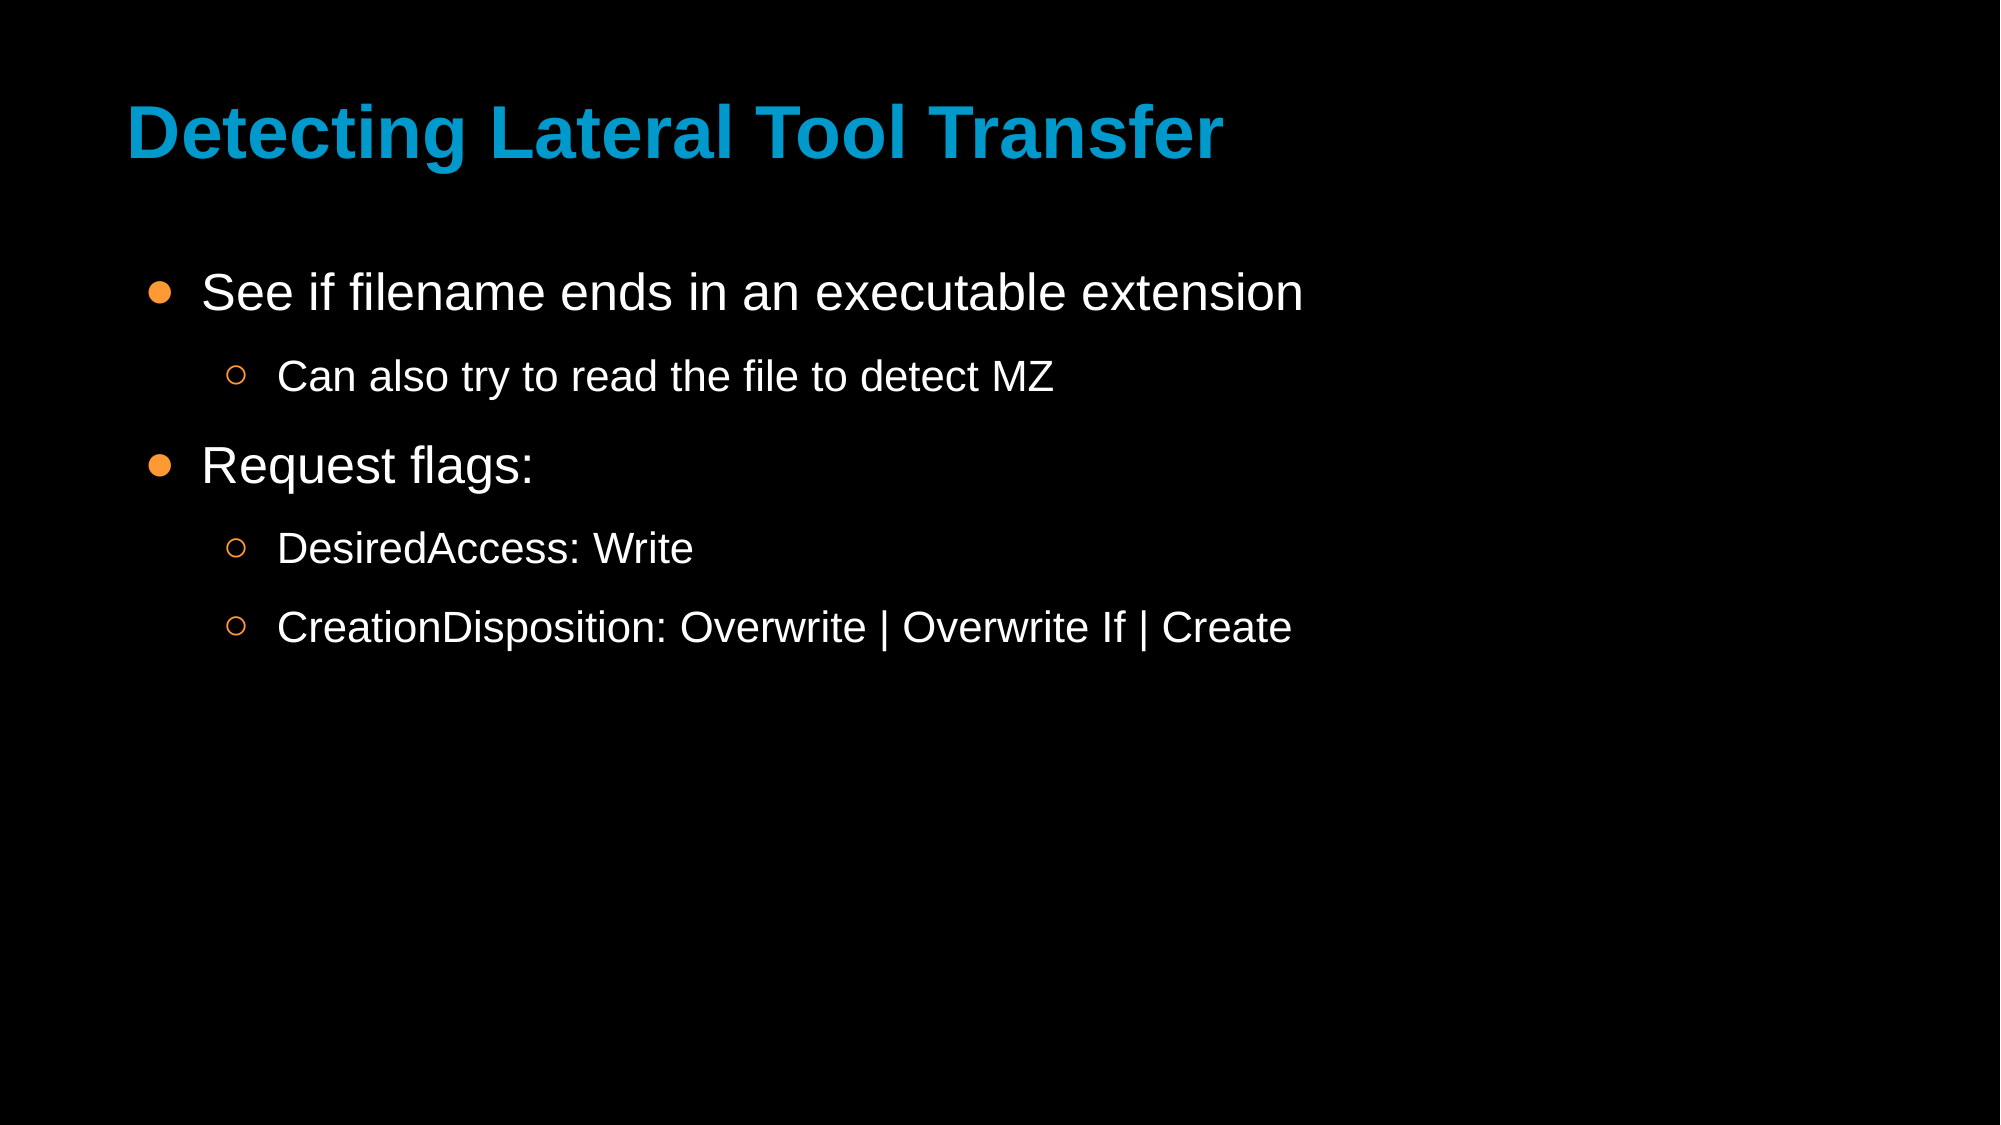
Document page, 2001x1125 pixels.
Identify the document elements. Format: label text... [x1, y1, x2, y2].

title Detecting Lateral Tool Transfer [111, 91, 1938, 167]
list See if filename ends in an executable extension Can also try to read the file to detect MZ Request flags: DesiredAccess: Write CreationDisposition: Overwrite | Overwrite If | Create [111, 212, 1938, 1005]
